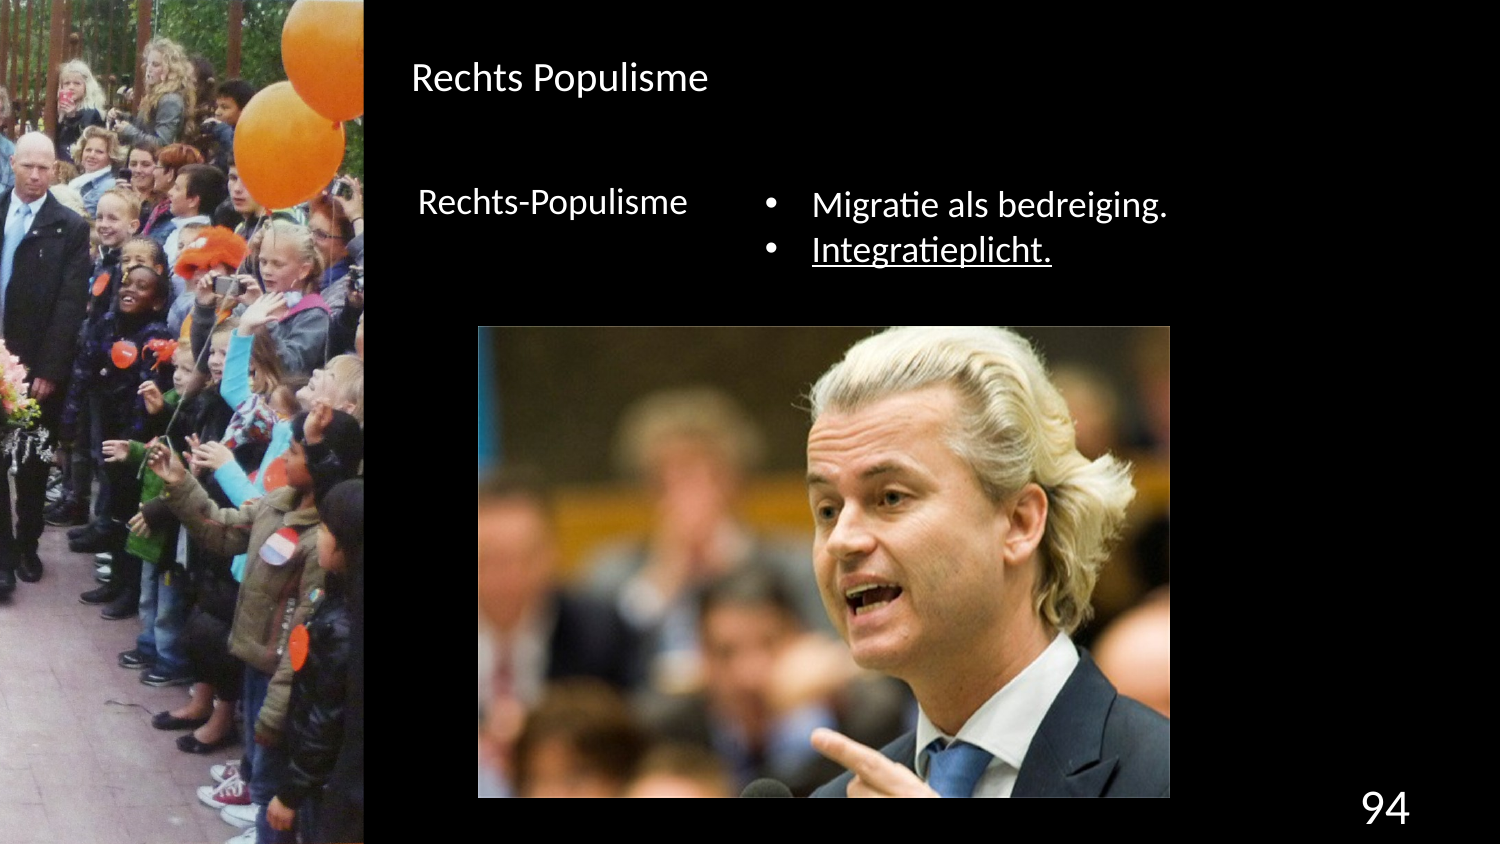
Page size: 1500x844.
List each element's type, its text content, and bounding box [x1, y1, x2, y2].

text_box [396, 46, 1484, 512]
picture [0, 0, 364, 844]
text_box Rechts-Populisme [403, 169, 704, 230]
slide_number 94 [1074, 782, 1425, 827]
picture [478, 326, 1170, 798]
text_box Migratie als bedreiging. Integratieplicht. [749, 172, 1413, 278]
text_box Rechts Populisme [396, 42, 1413, 108]
